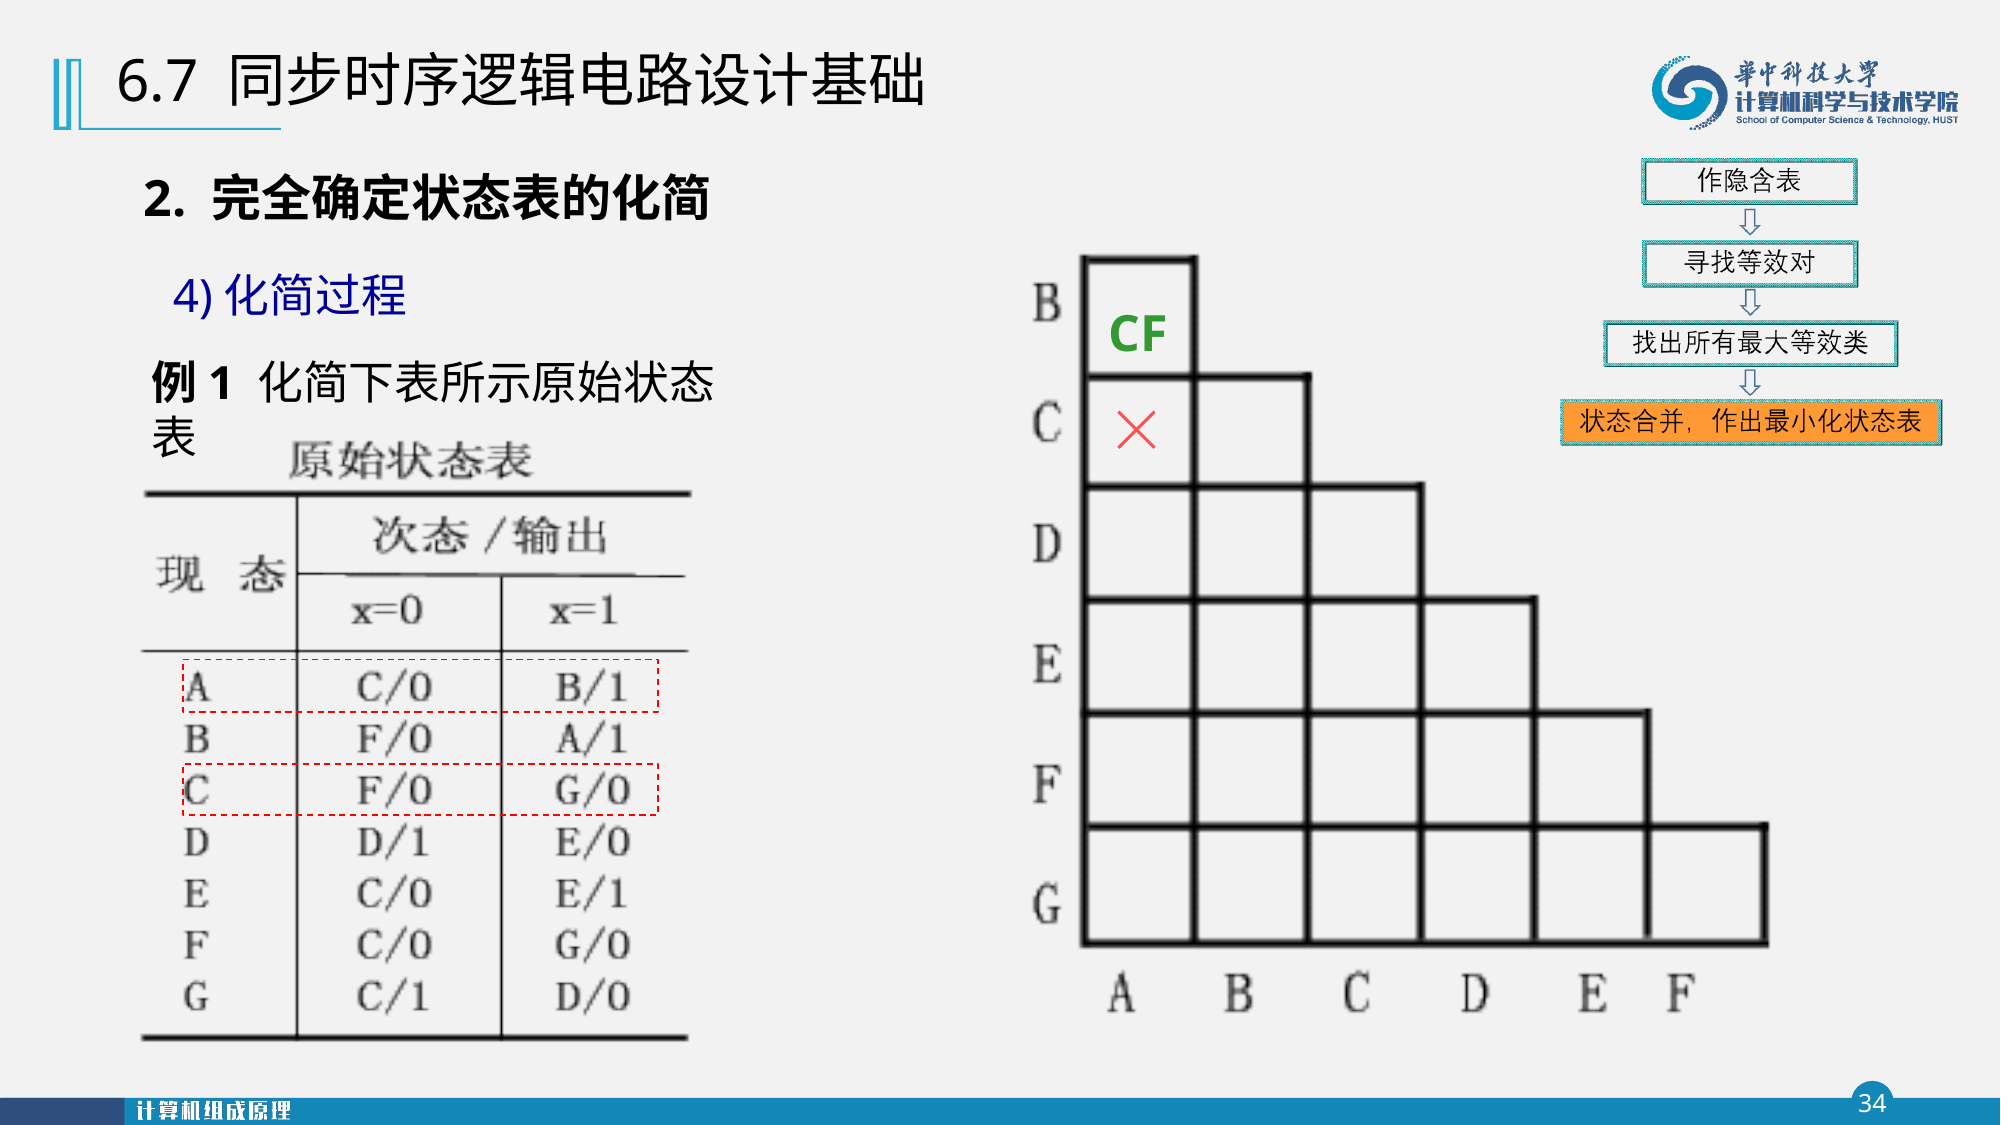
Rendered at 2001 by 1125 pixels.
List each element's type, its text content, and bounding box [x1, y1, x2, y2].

picture [1652, 56, 1958, 130]
picture [120, 416, 724, 1081]
picture [1020, 158, 1943, 1043]
text_box 6.7 同步时序逻辑电路设计基础 [101, 31, 1306, 134]
text_box 例1 化简下表所示原始状态表 [136, 346, 774, 471]
text_box 2. 完全确定状态表的化简 [128, 158, 972, 234]
picture [1652, 56, 1678, 81]
text_box 4)化简过程 [158, 259, 686, 330]
